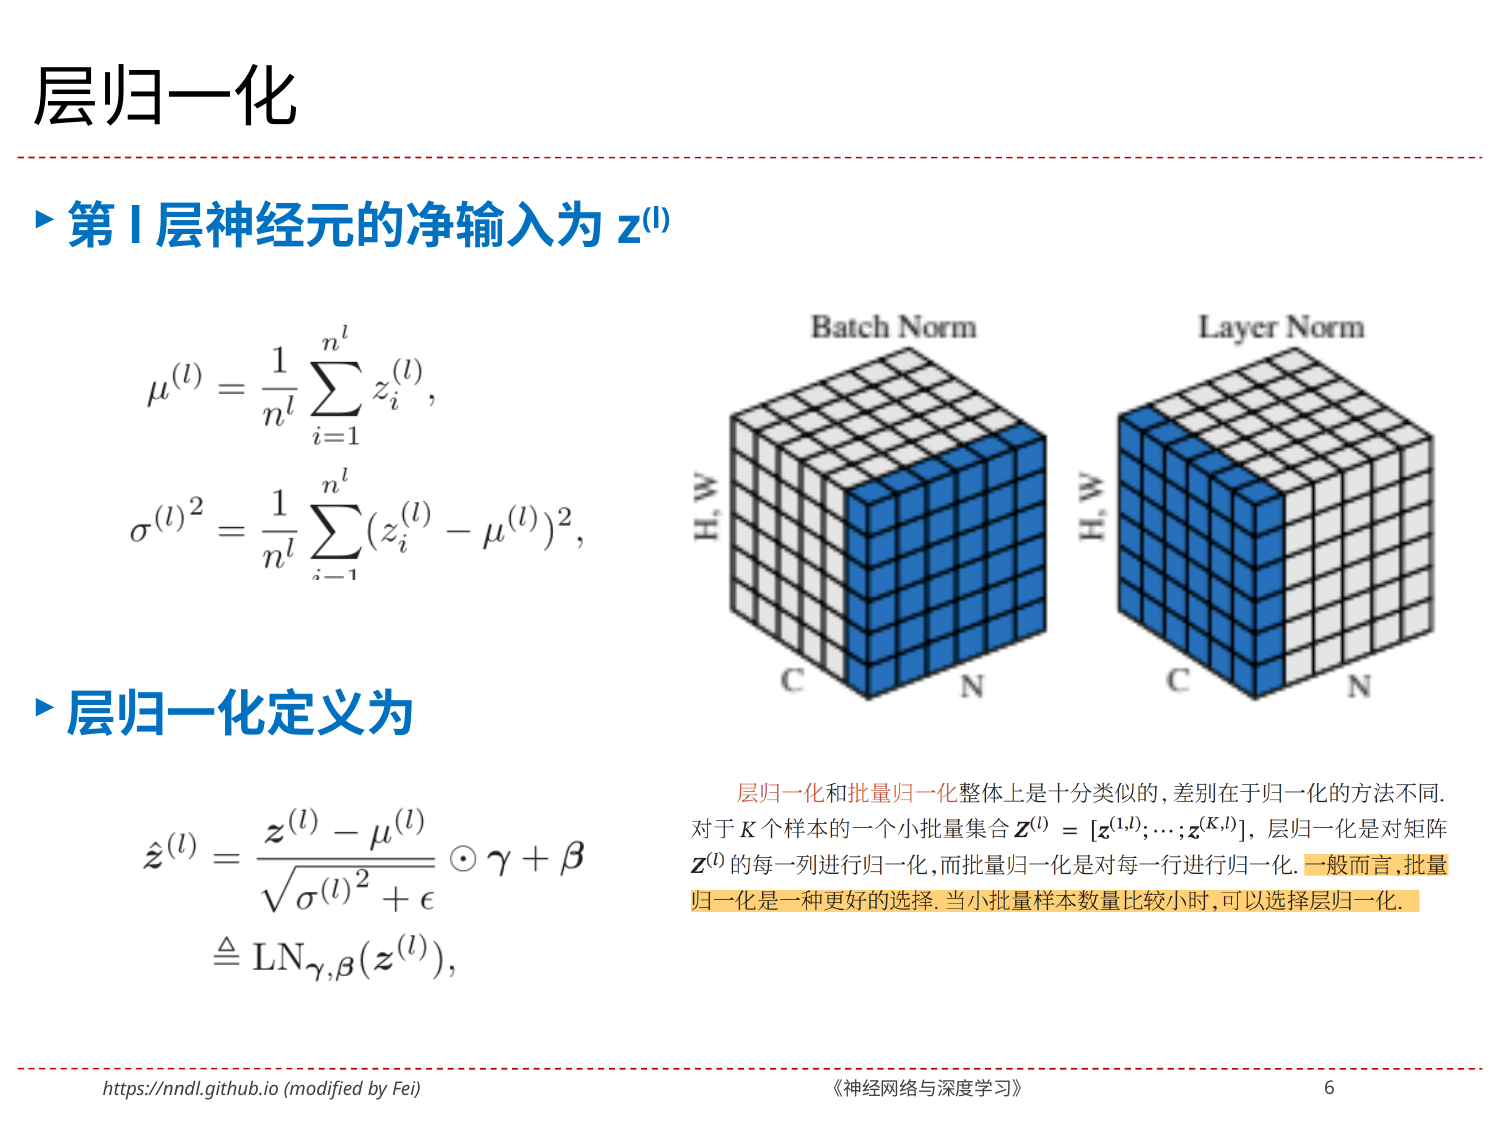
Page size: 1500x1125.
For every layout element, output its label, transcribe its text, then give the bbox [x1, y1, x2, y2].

picture [686, 292, 1456, 731]
picture [113, 309, 601, 580]
title 层归一化 [17, 24, 1483, 142]
list 第l层神经元的净输入为z(l) 层归一化定义为 [17, 173, 1483, 1043]
picture [686, 778, 1456, 914]
picture [113, 778, 601, 1003]
